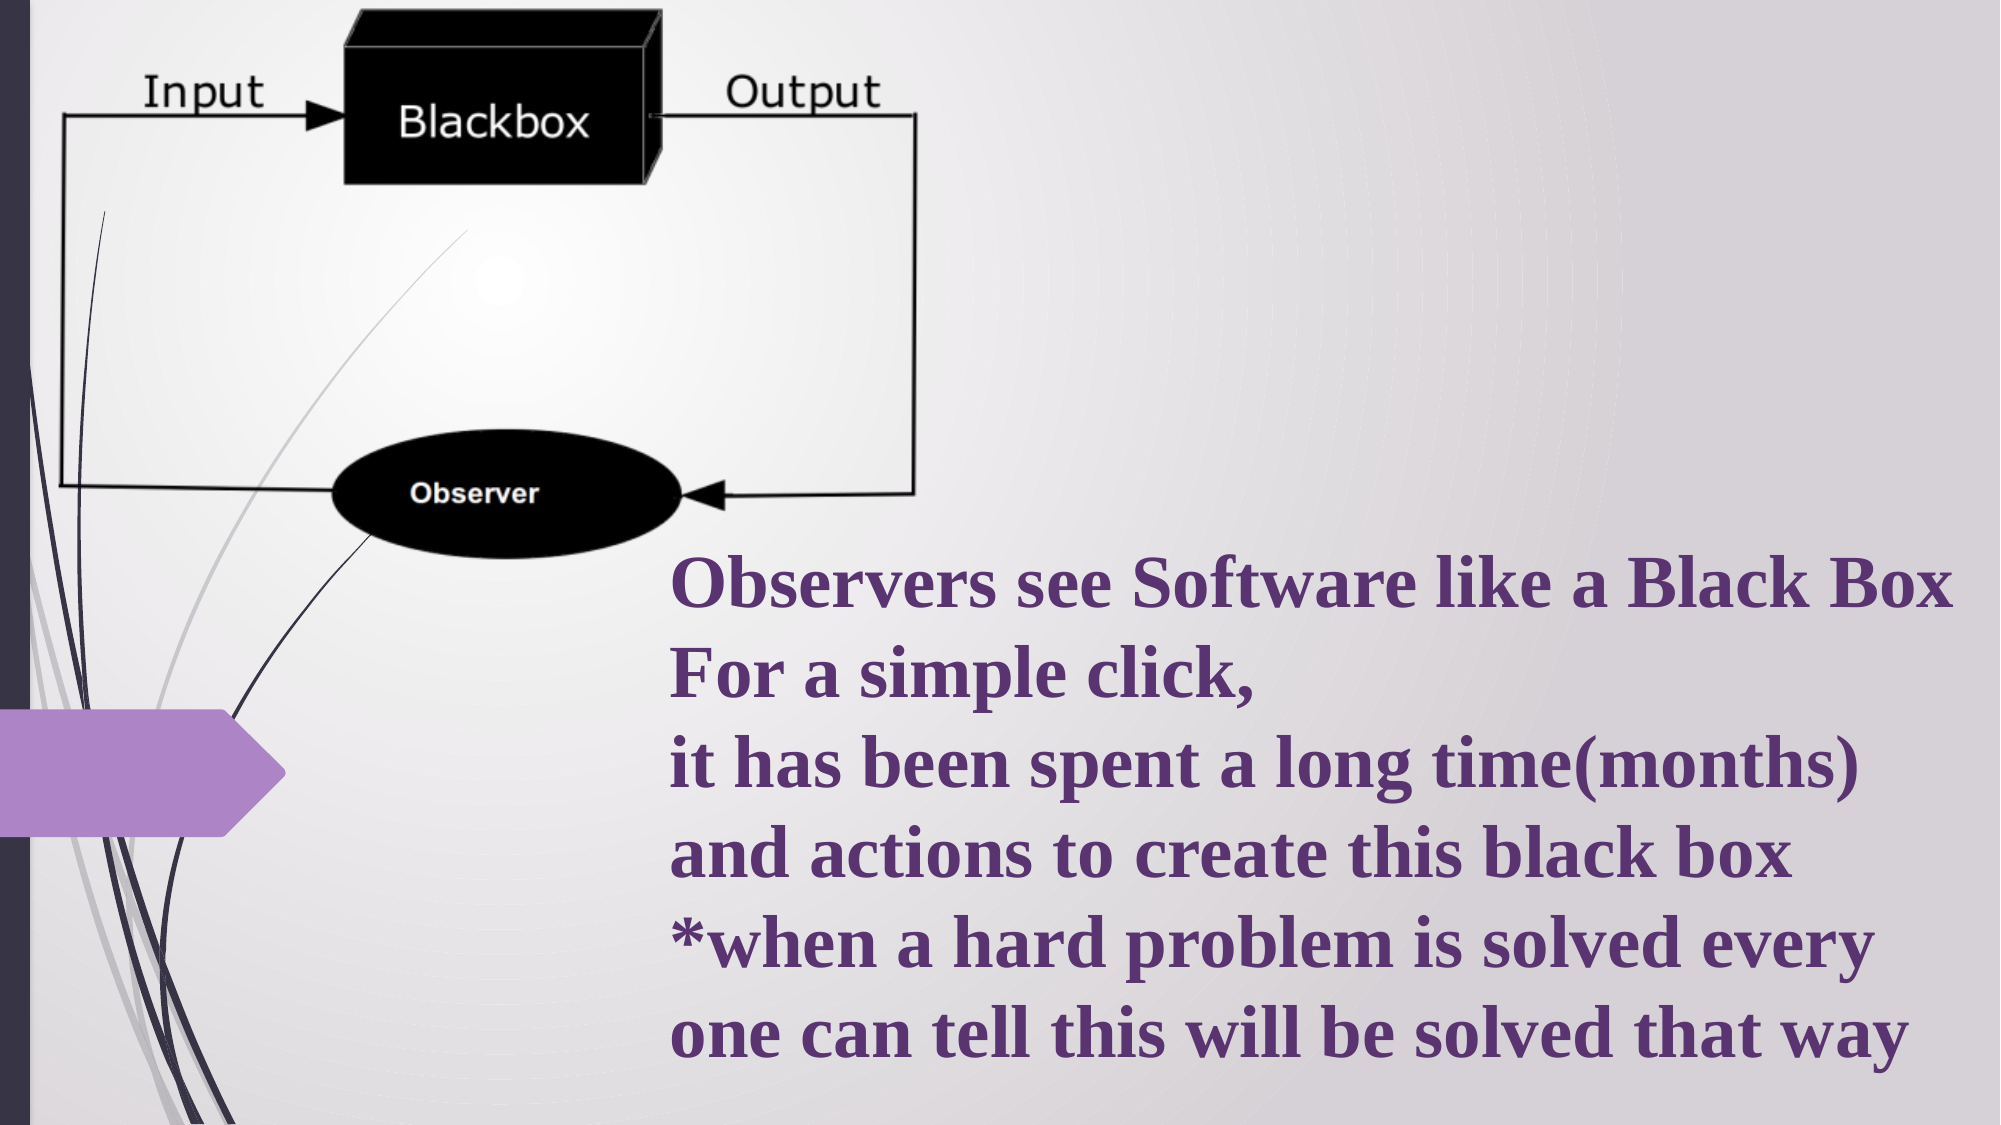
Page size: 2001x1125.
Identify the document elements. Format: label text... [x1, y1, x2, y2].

title Observers see Software like a Black Box For a simple click, it has been spent a long time(months) and actions to create this black box *when a hard problem is solved every one can tell this will be solved that way [654, 624, 1991, 1080]
picture [48, 0, 987, 594]
